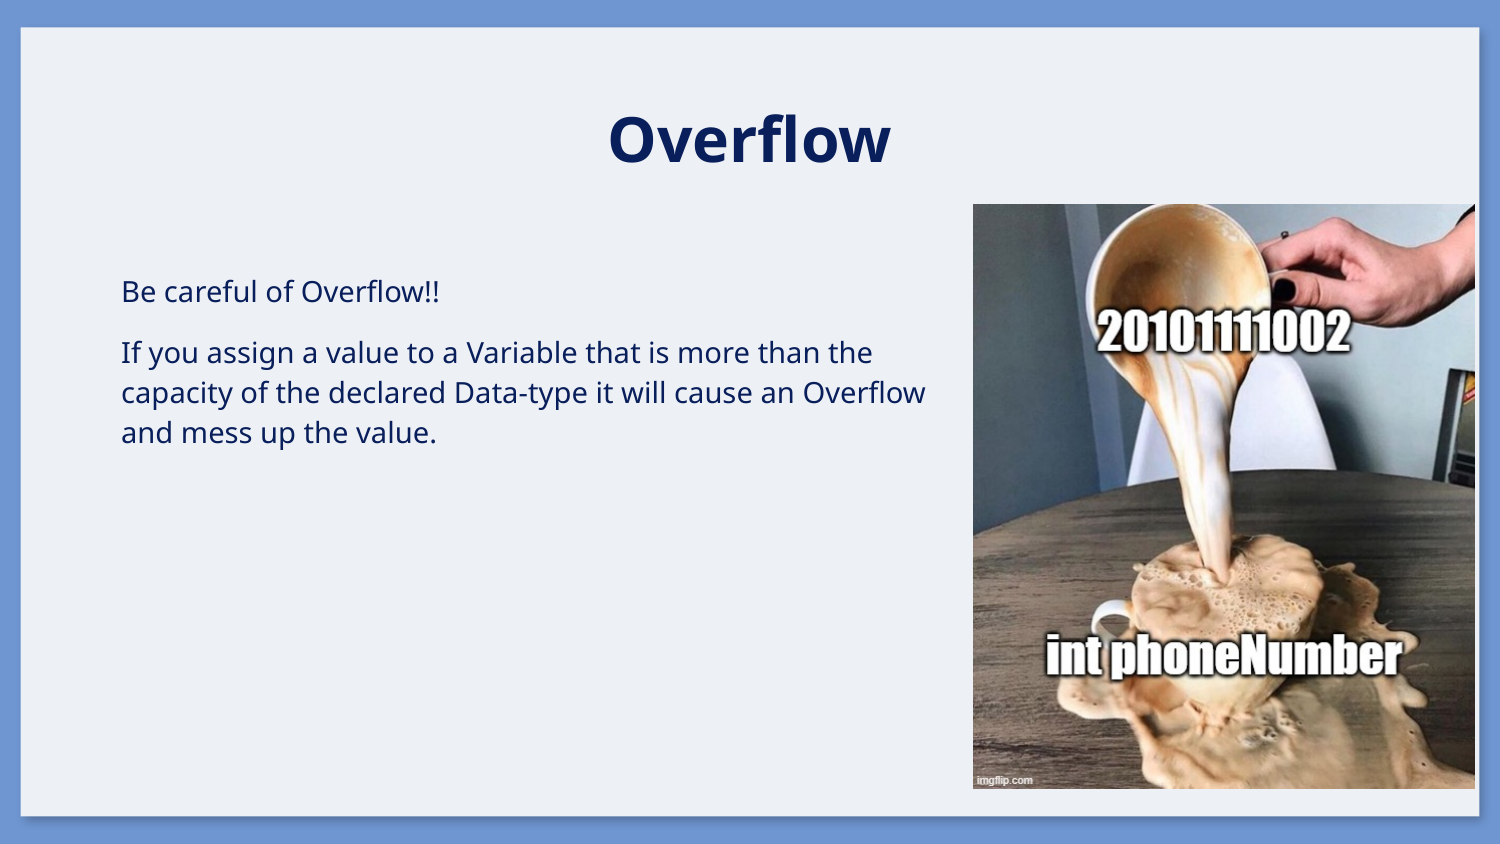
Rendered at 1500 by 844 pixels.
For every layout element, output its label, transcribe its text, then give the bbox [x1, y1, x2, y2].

title Overflow [118, 85, 1382, 180]
subtitle Be careful of Overflow!! If you assign a value to a Variable that is more than the capacity of the declared Data-type it will cause an Overflow and mess up the value. [106, 253, 949, 591]
picture [973, 204, 1476, 789]
